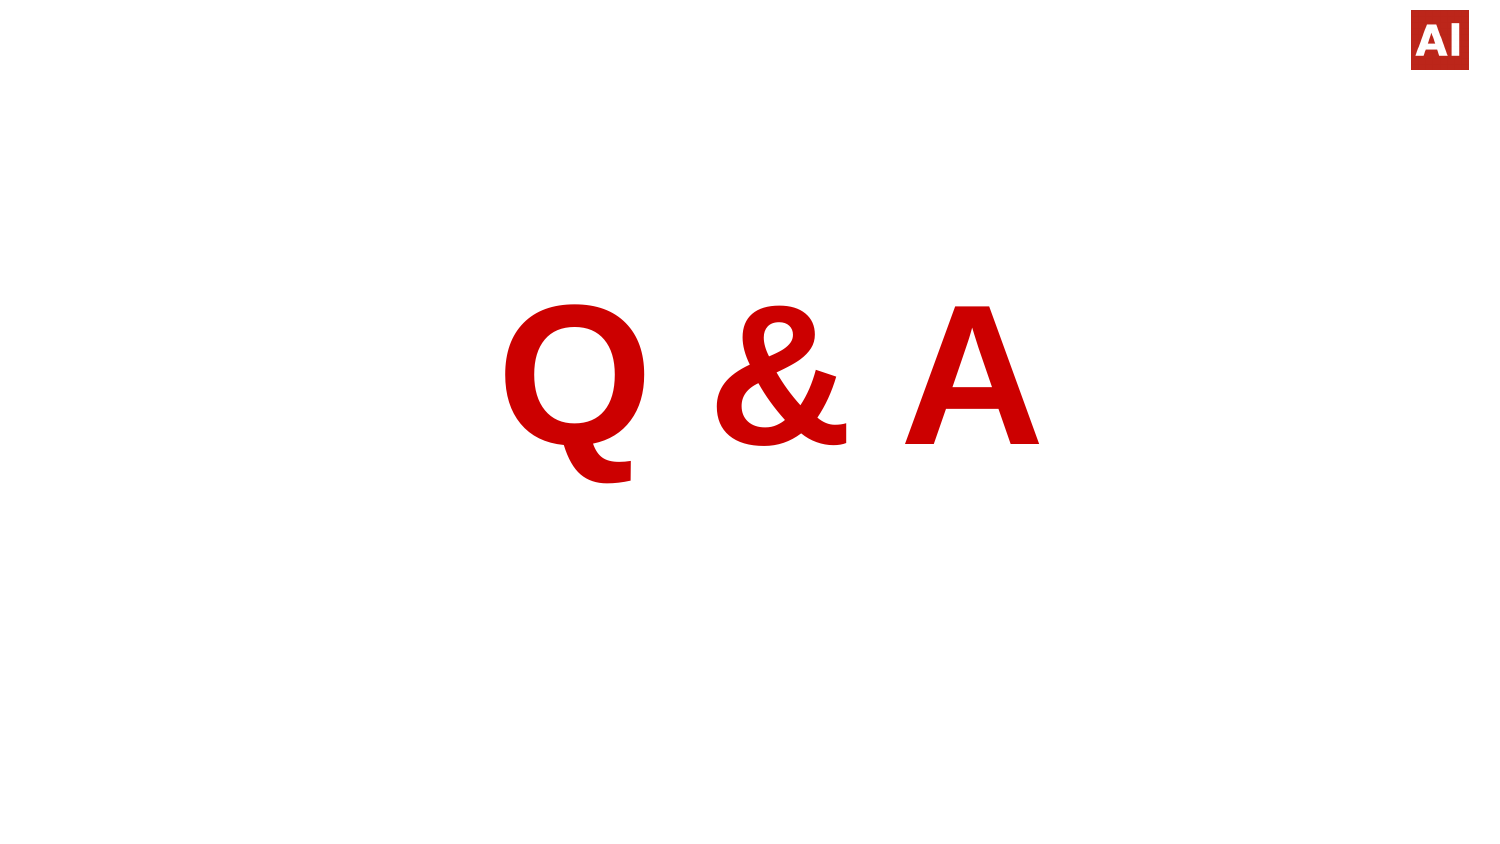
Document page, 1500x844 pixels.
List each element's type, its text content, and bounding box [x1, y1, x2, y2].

title Q & A [482, 229, 1311, 700]
picture [1411, 10, 1469, 70]
